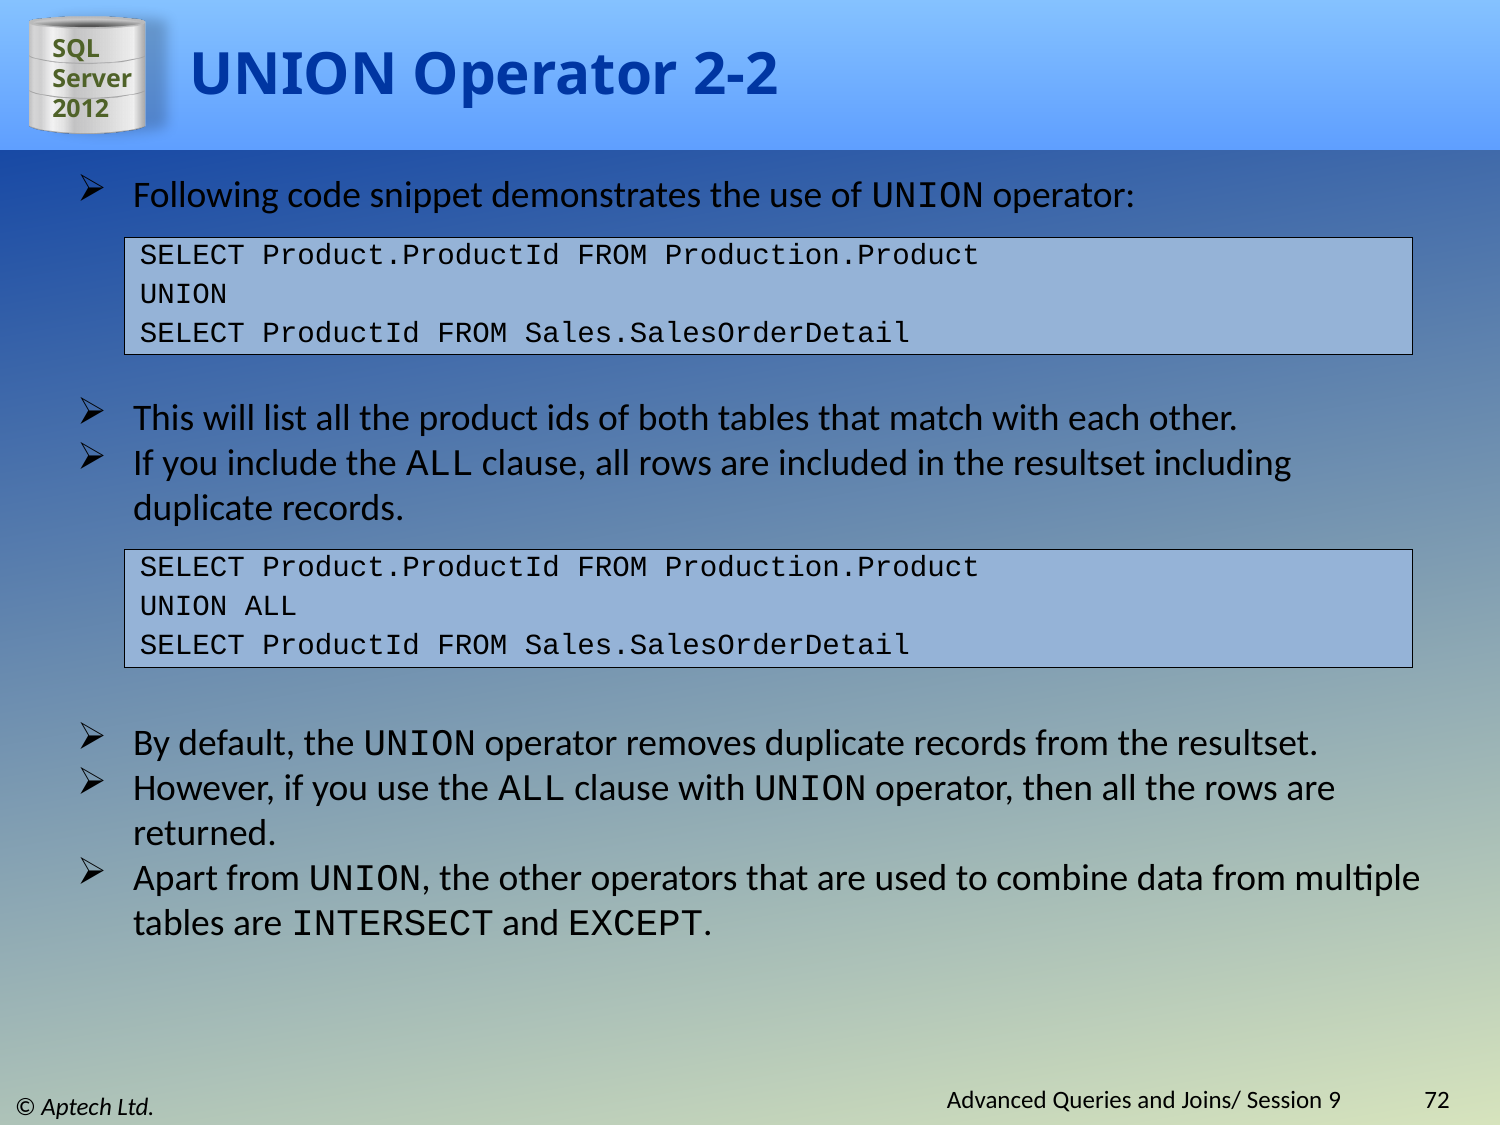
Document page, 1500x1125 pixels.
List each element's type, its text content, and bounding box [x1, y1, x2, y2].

text_box SELECT Product.ProductId FROM Production.Product UNION ALL SELECT ProductId FROM Sales.SalesOrderDetail [124, 549, 1413, 668]
text_box SELECT Product.ProductId FROM Production.Product UNION SELECT ProductId FROM Sales.SalesOrderDetail [124, 237, 1413, 355]
picture [24, 0, 150, 150]
text_box By default, the UNION operator removes duplicate records from the resultset. However, if you use the ALL clause with UNION operator, then all the rows are returned. Apart from UNION, the other operators that are used to combine data from multiple tables are INTERSECT and EXCEPT. [62, 710, 1438, 951]
slide_number 72 [1363, 1084, 1465, 1113]
title UNION Operator 2-2 [174, 37, 1426, 106]
footer Advanced Queries and Joins/ Session 9 [375, 1084, 1363, 1113]
text_box Following code snippet demonstrates the use of UNION operator: [62, 162, 1463, 223]
text_box This will list all the product ids of both tables that match with each other. If you include the ALL clause, all rows are included in the resultset including duplicate records. [62, 385, 1438, 536]
